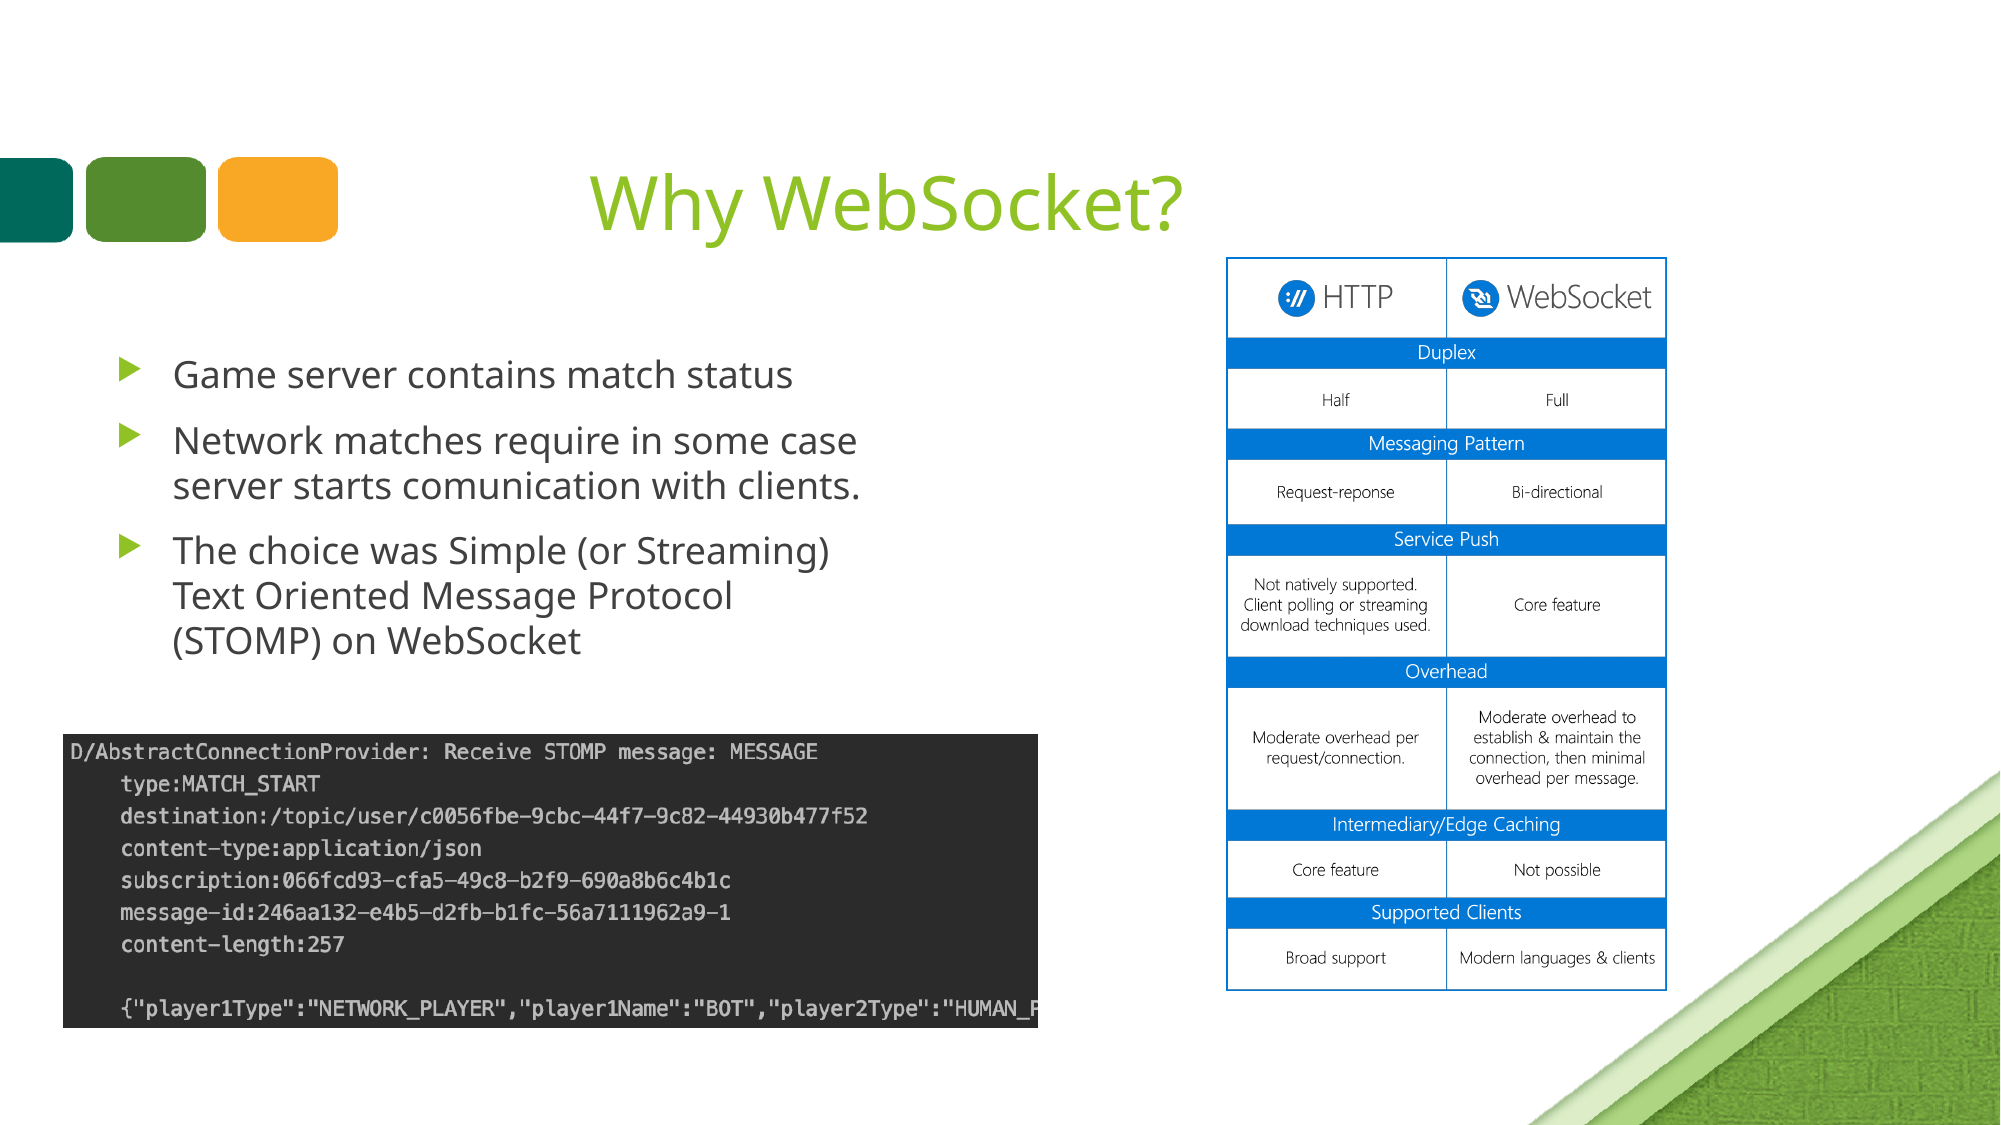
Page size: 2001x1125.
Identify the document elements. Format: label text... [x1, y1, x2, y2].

text_box Game server contains match status Network matches require in some case server starts comunication with clients. The choice was Simple (or Streaming) Text Oriented Message Protocol (STOMP) on WebSocket [101, 343, 878, 673]
picture [0, 0, 2001, 1125]
title Why WebSocket? [574, 97, 1733, 315]
